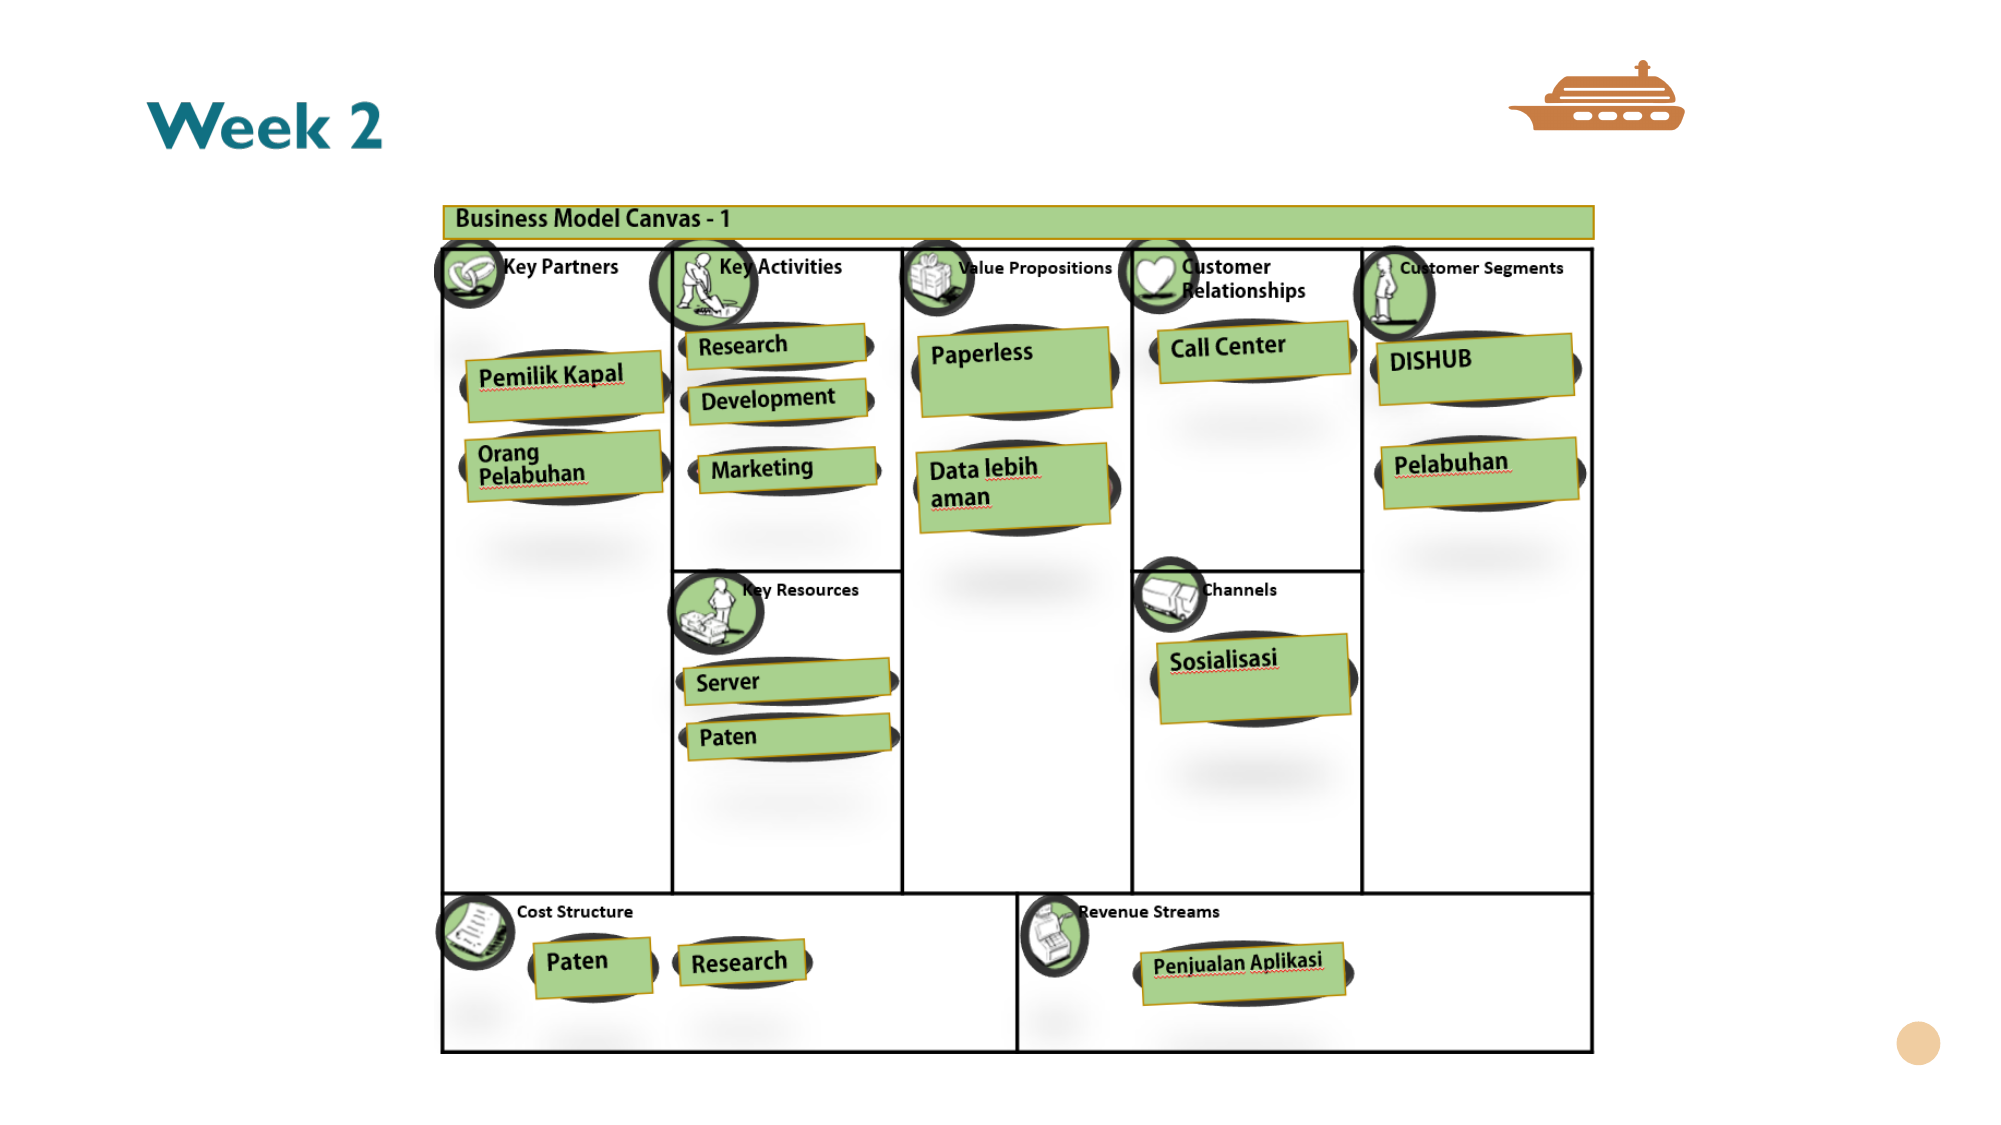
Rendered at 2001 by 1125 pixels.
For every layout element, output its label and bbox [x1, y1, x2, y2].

picture [106, 19, 1858, 1054]
